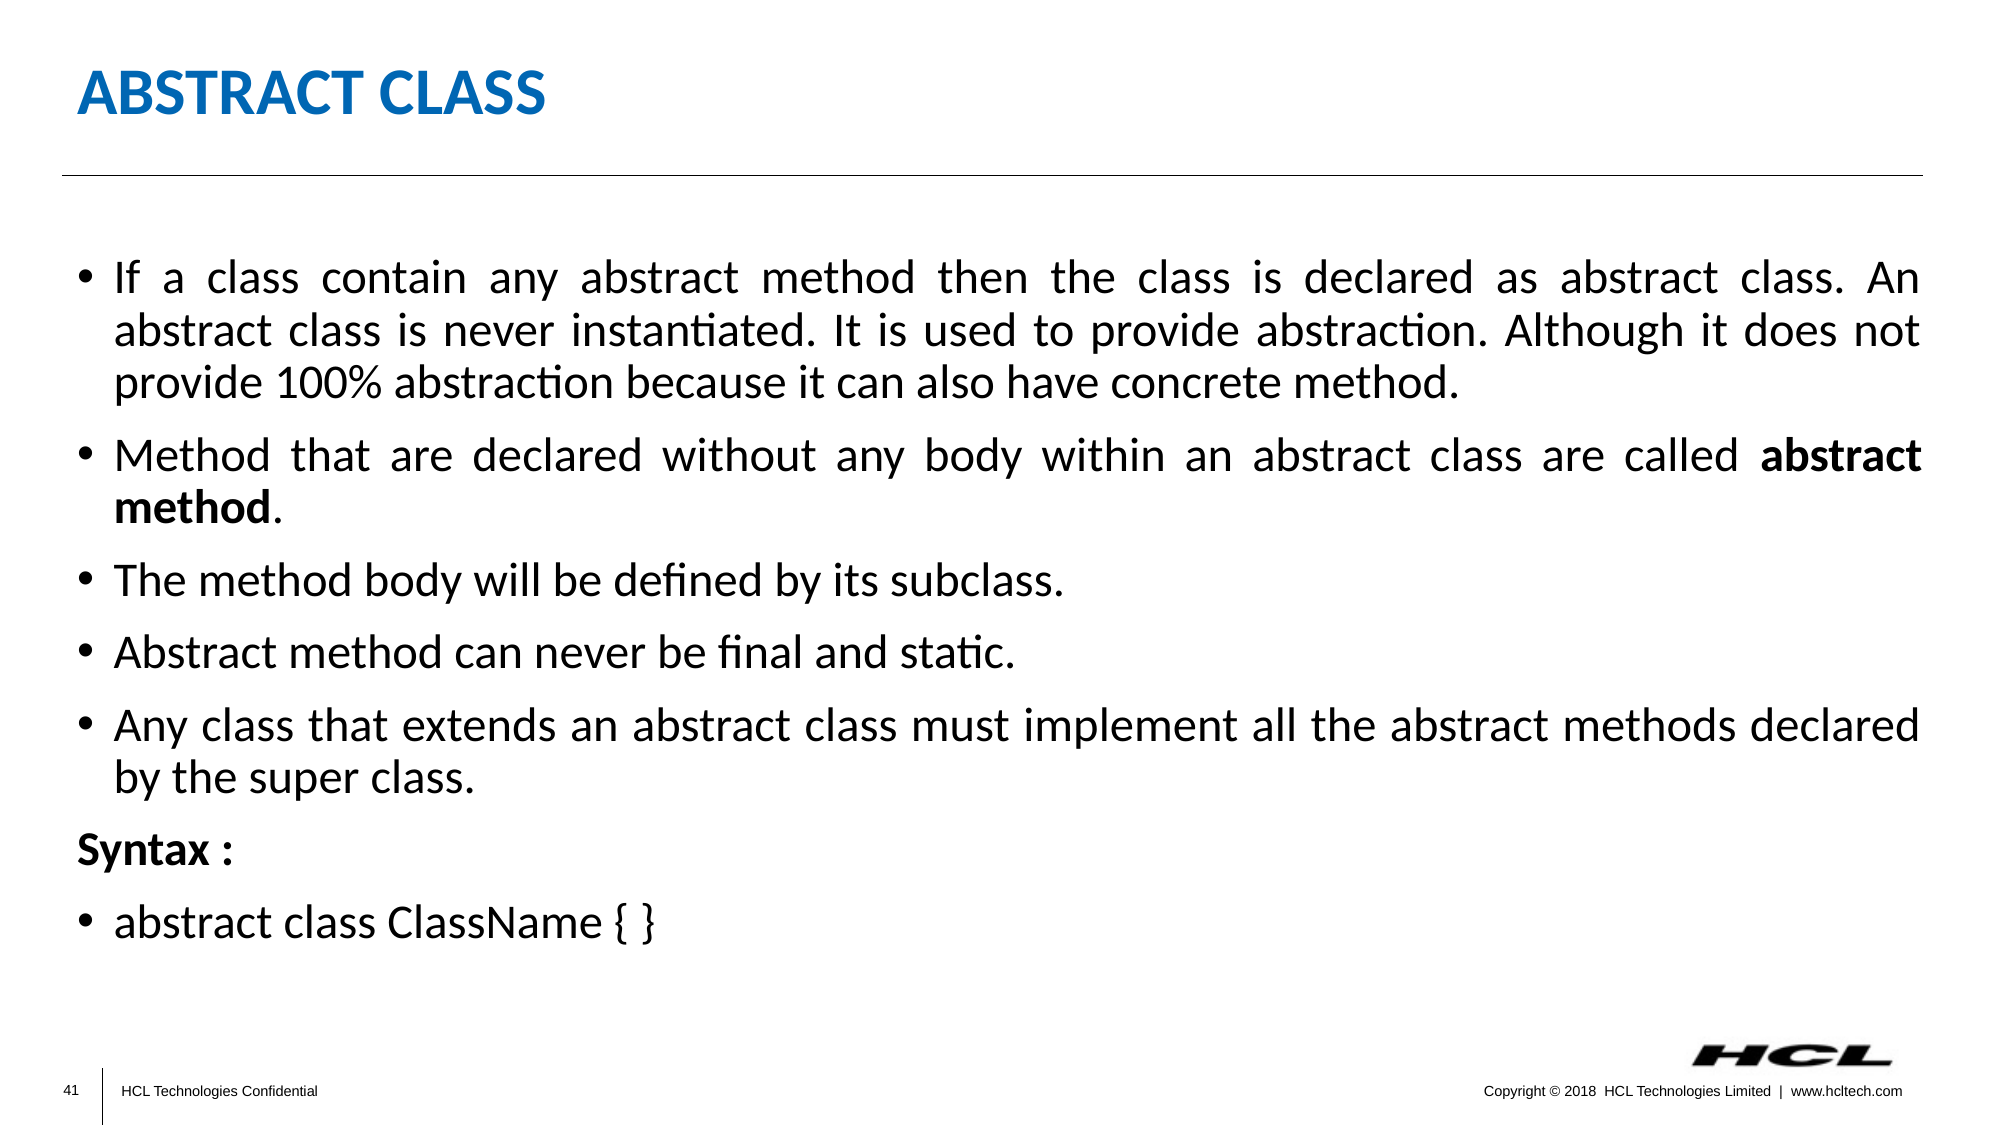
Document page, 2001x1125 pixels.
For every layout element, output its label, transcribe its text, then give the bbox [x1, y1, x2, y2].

list If a class contain any abstract method then the class is declared as abstract class. An abstract class is never instantiated. It is used to provide abstraction. Although it does not provide 100% abstraction because it can also have concrete method. Method that are declared without any body within an abstract class are called abstract method. The method body will be defined by its subclass. Abstract method can never be final and static. Any class that extends an abstract class must implement all the abstract methods declared by the super class. Syntax : abstract class ClassName { } [62, 244, 1938, 959]
picture [1660, 1024, 1924, 1080]
title Abstract Class [62, 42, 1781, 144]
